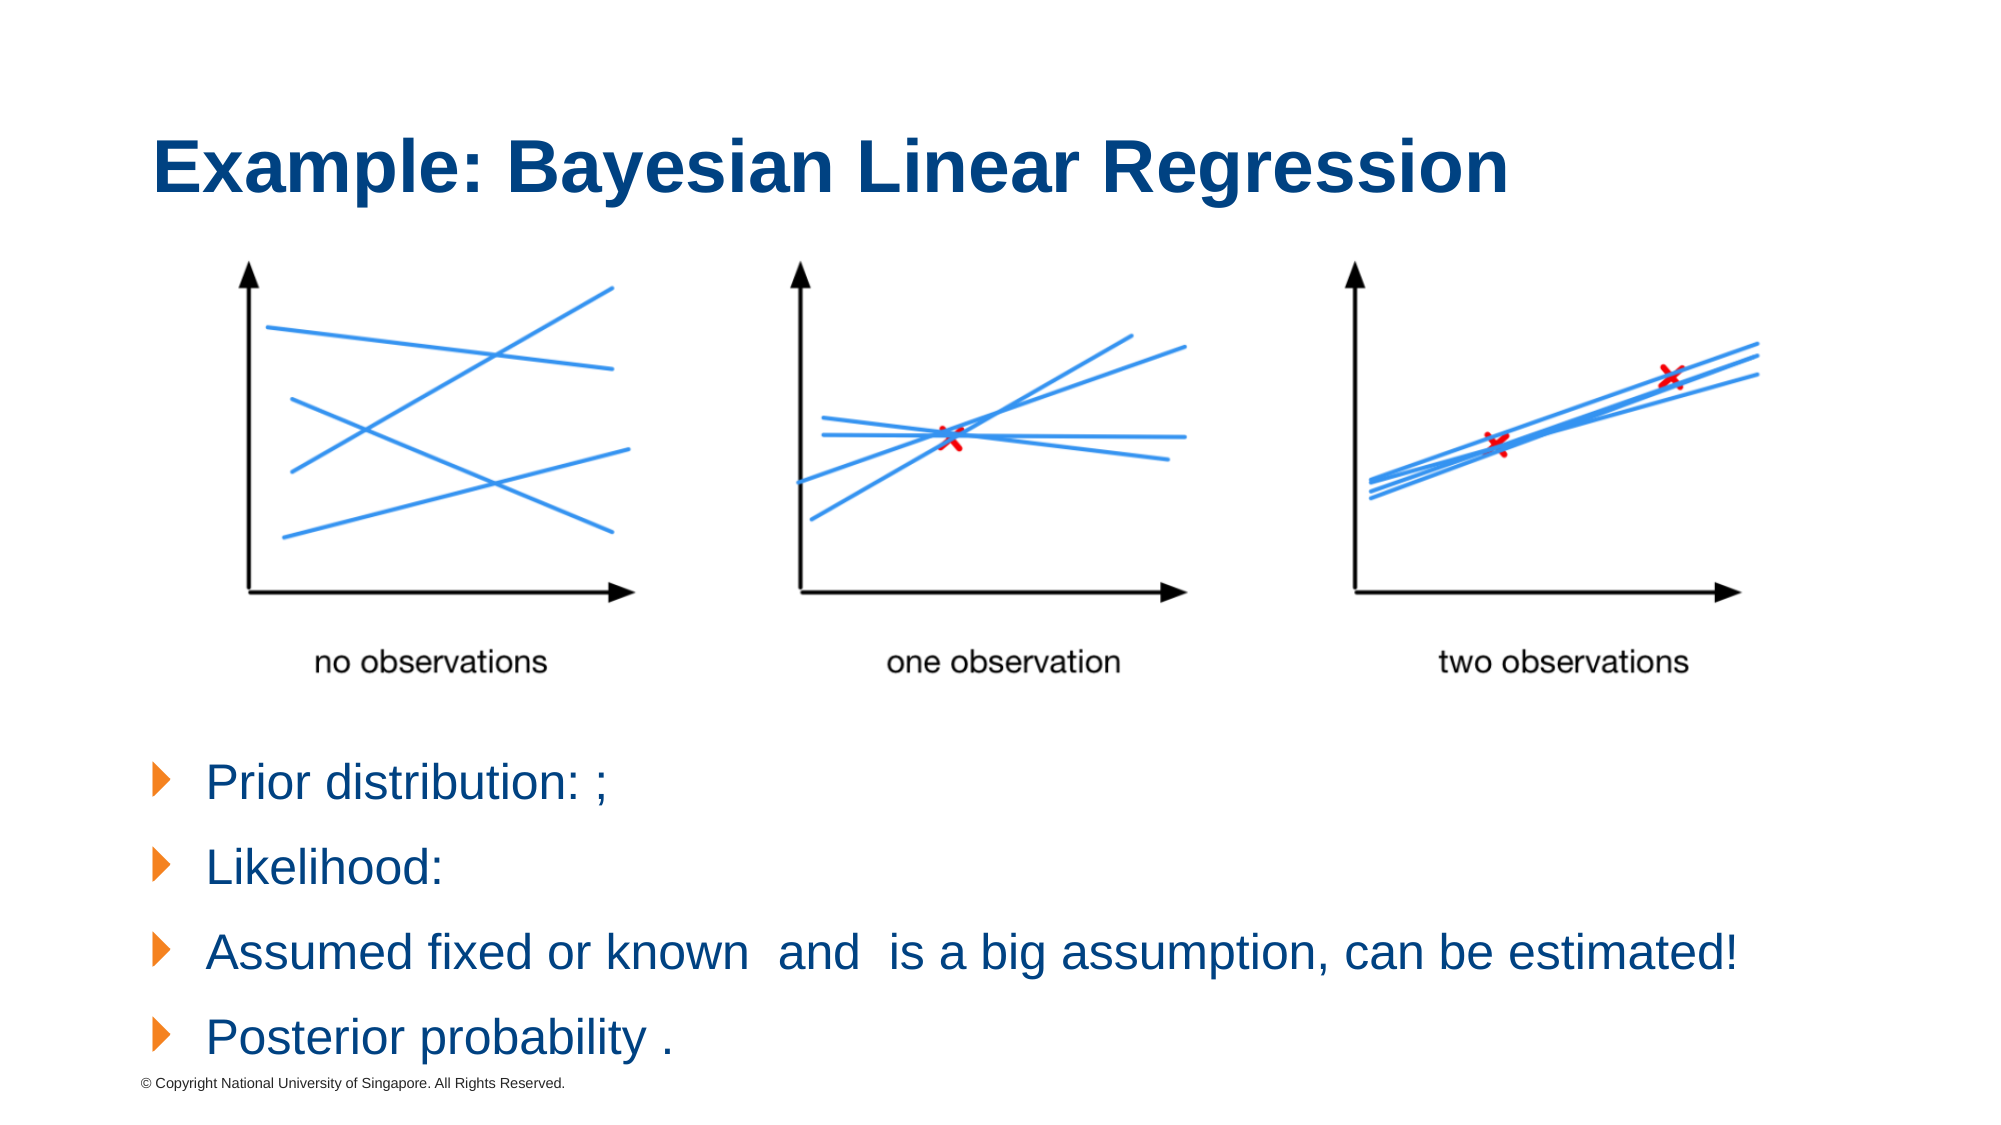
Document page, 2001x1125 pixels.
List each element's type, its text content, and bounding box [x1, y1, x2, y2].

picture [152, 931, 171, 967]
picture [152, 1016, 171, 1052]
title Example: Bayesian Linear Regression [137, 84, 1863, 254]
picture [214, 243, 1786, 685]
picture [152, 846, 171, 882]
picture [152, 761, 171, 797]
